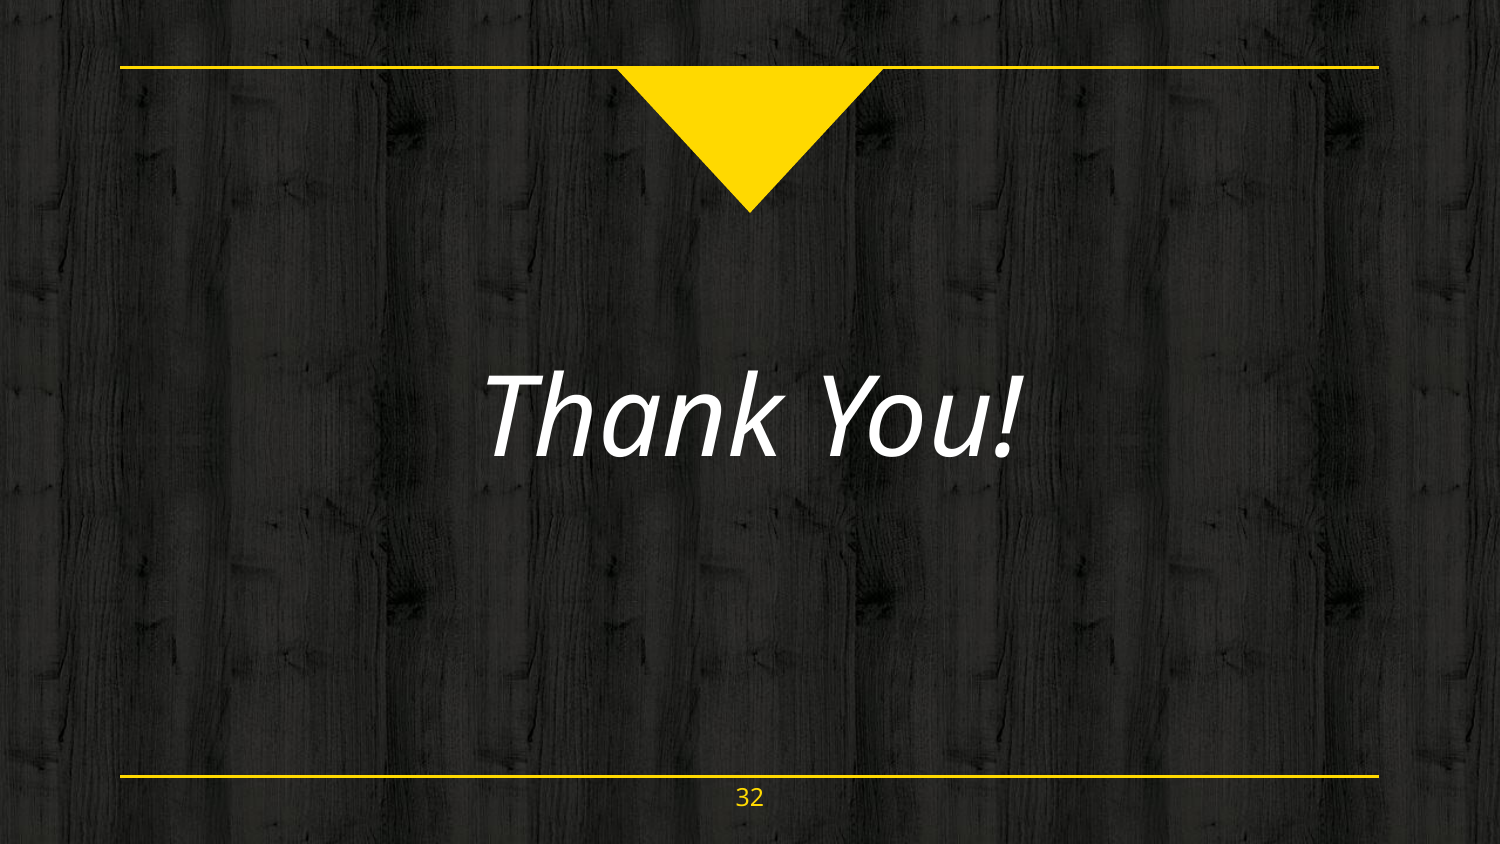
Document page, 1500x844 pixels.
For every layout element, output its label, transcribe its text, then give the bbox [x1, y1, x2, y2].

title Thank You! [119, 349, 1381, 495]
picture [0, 0, 1500, 844]
text_box [615, 67, 885, 213]
slide_number 32 [705, 766, 795, 832]
